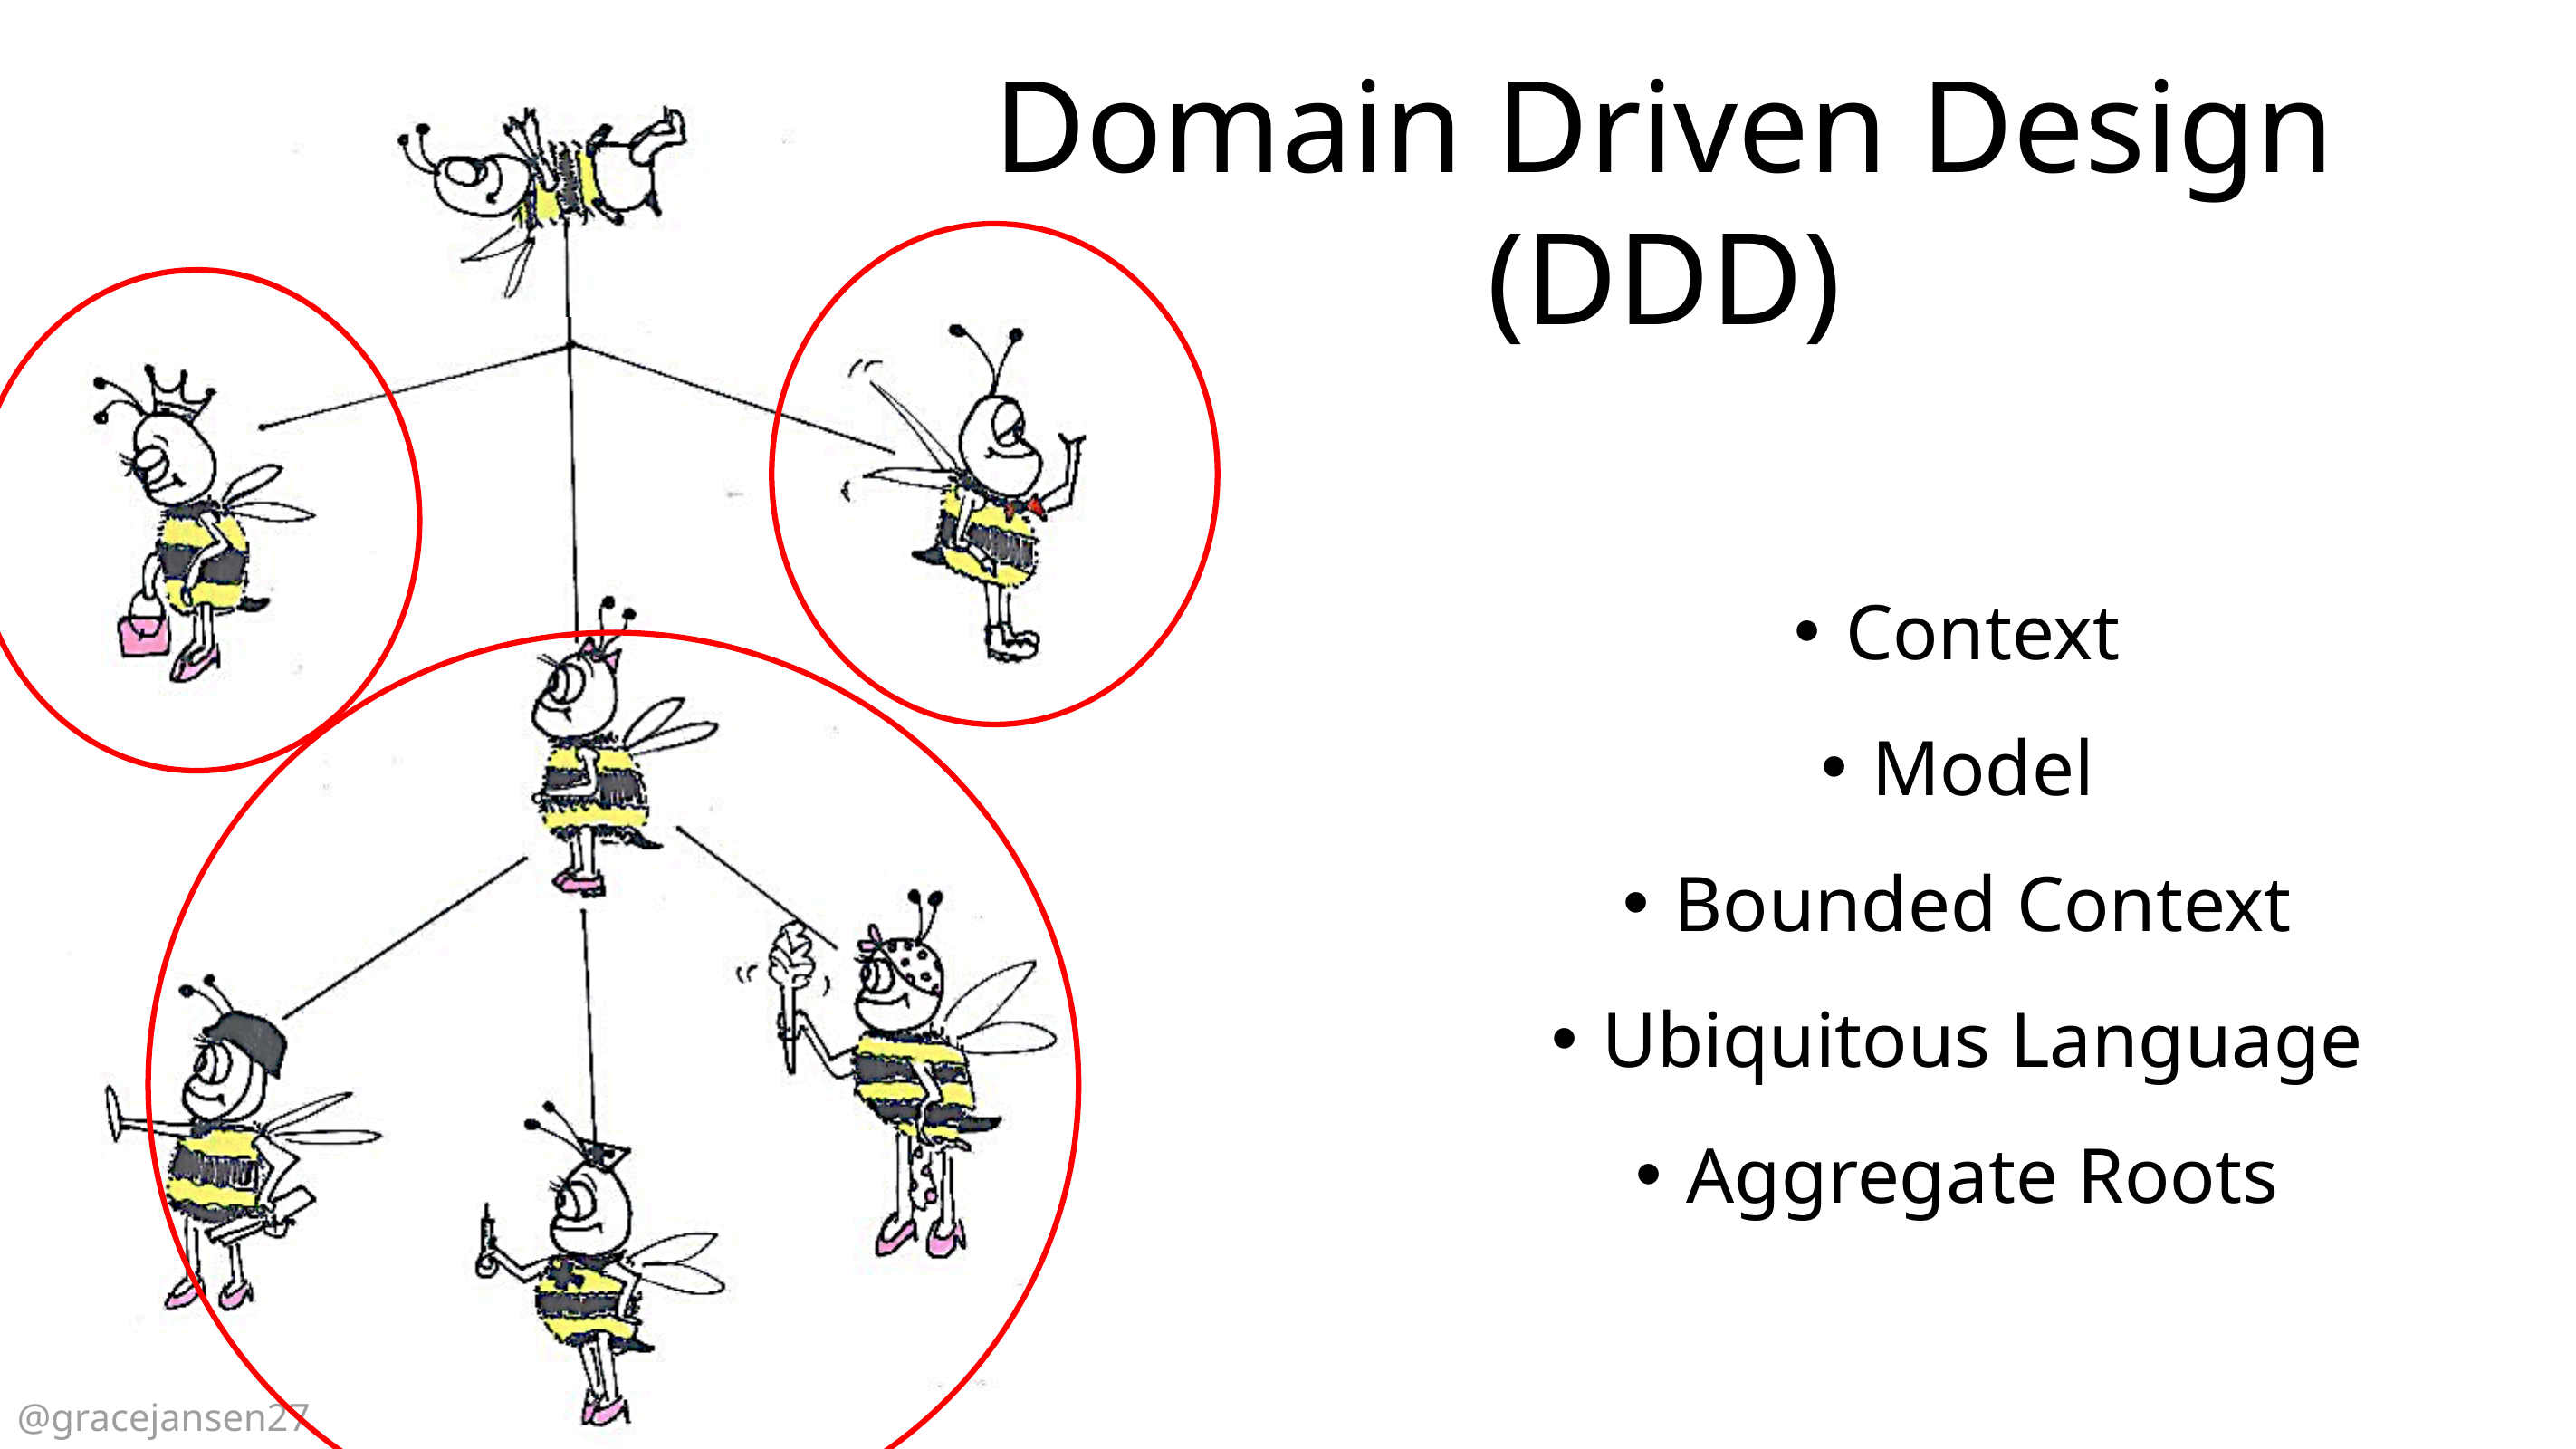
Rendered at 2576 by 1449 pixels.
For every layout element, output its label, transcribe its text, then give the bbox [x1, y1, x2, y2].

text_box Context Model Bounded Context Ubiquitous Language Aggregate Roots [1527, 532, 2388, 1226]
text_box [0, 316, 67, 724]
title Domain Driven Design (DDD) [941, 37, 2388, 360]
text_box [332, 1445, 894, 1449]
picture [67, 102, 1087, 1445]
text_box @gracejansen27 [0, 1386, 332, 1446]
text_box [1087, 245, 1218, 703]
